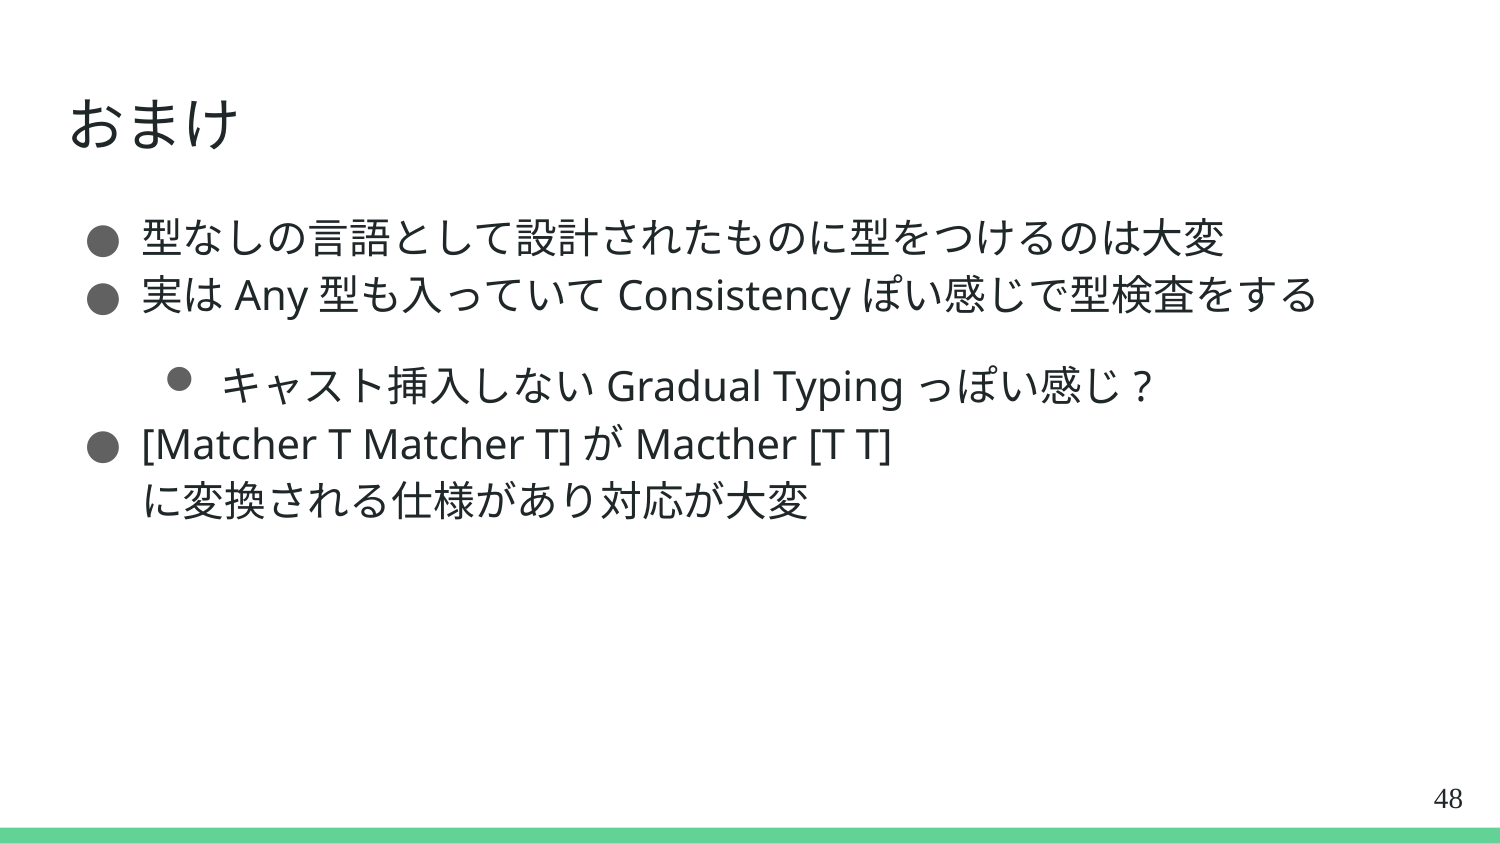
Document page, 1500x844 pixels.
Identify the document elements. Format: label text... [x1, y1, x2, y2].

list 型なしの言語として設計されたものに型をつけるのは大変 実はAny型も入っていてConsistencyぽい感じで型検査をする キャスト挿入しないGradual Typingっぽい感じ? [Matcher T Matcher T]がMacther [T T] に変換される仕様があり対応が大変 [51, 189, 1449, 750]
title おまけ [51, 72, 1449, 167]
slide_number 48 [1388, 764, 1479, 830]
